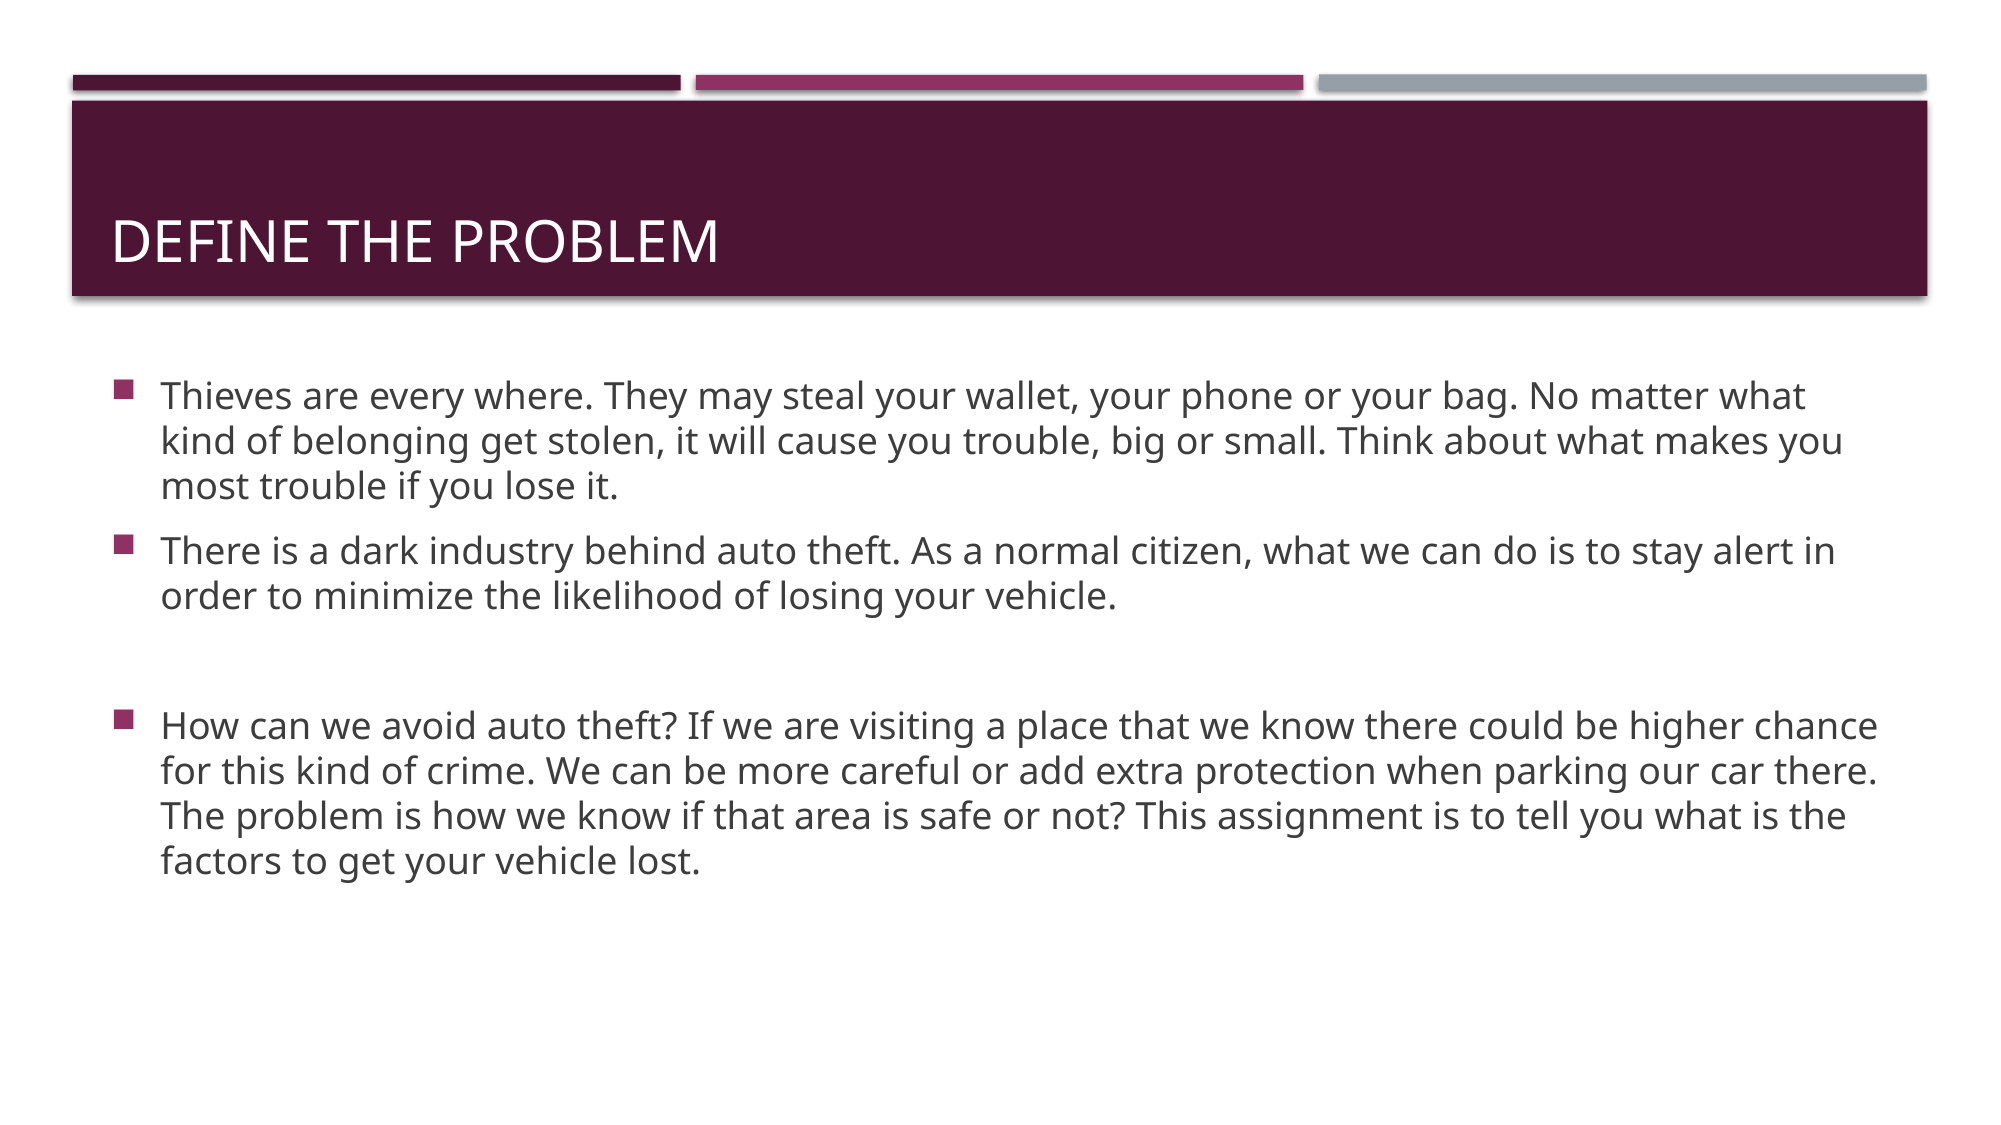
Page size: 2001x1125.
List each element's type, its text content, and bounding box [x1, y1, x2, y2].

list Thieves are every where. They may steal your wallet, your phone or your bag. No matter what kind of belonging get stolen, it will cause you trouble, big or small. Think about what makes you most trouble if you lose it. There is a dark industry behind auto theft. As a normal citizen, what we can do is to stay alert in order to minimize the likelihood of losing your vehicle. How can we avoid auto theft? If we are visiting a place that we know there could be higher chance for this kind of crime. We can be more careful or add extra protection when parking our car there. The problem is how we know if that area is safe or not? This assignment is to tell you what is the factors to get your vehicle lost. [95, 357, 1905, 962]
title Define the problem [95, 115, 1905, 282]
